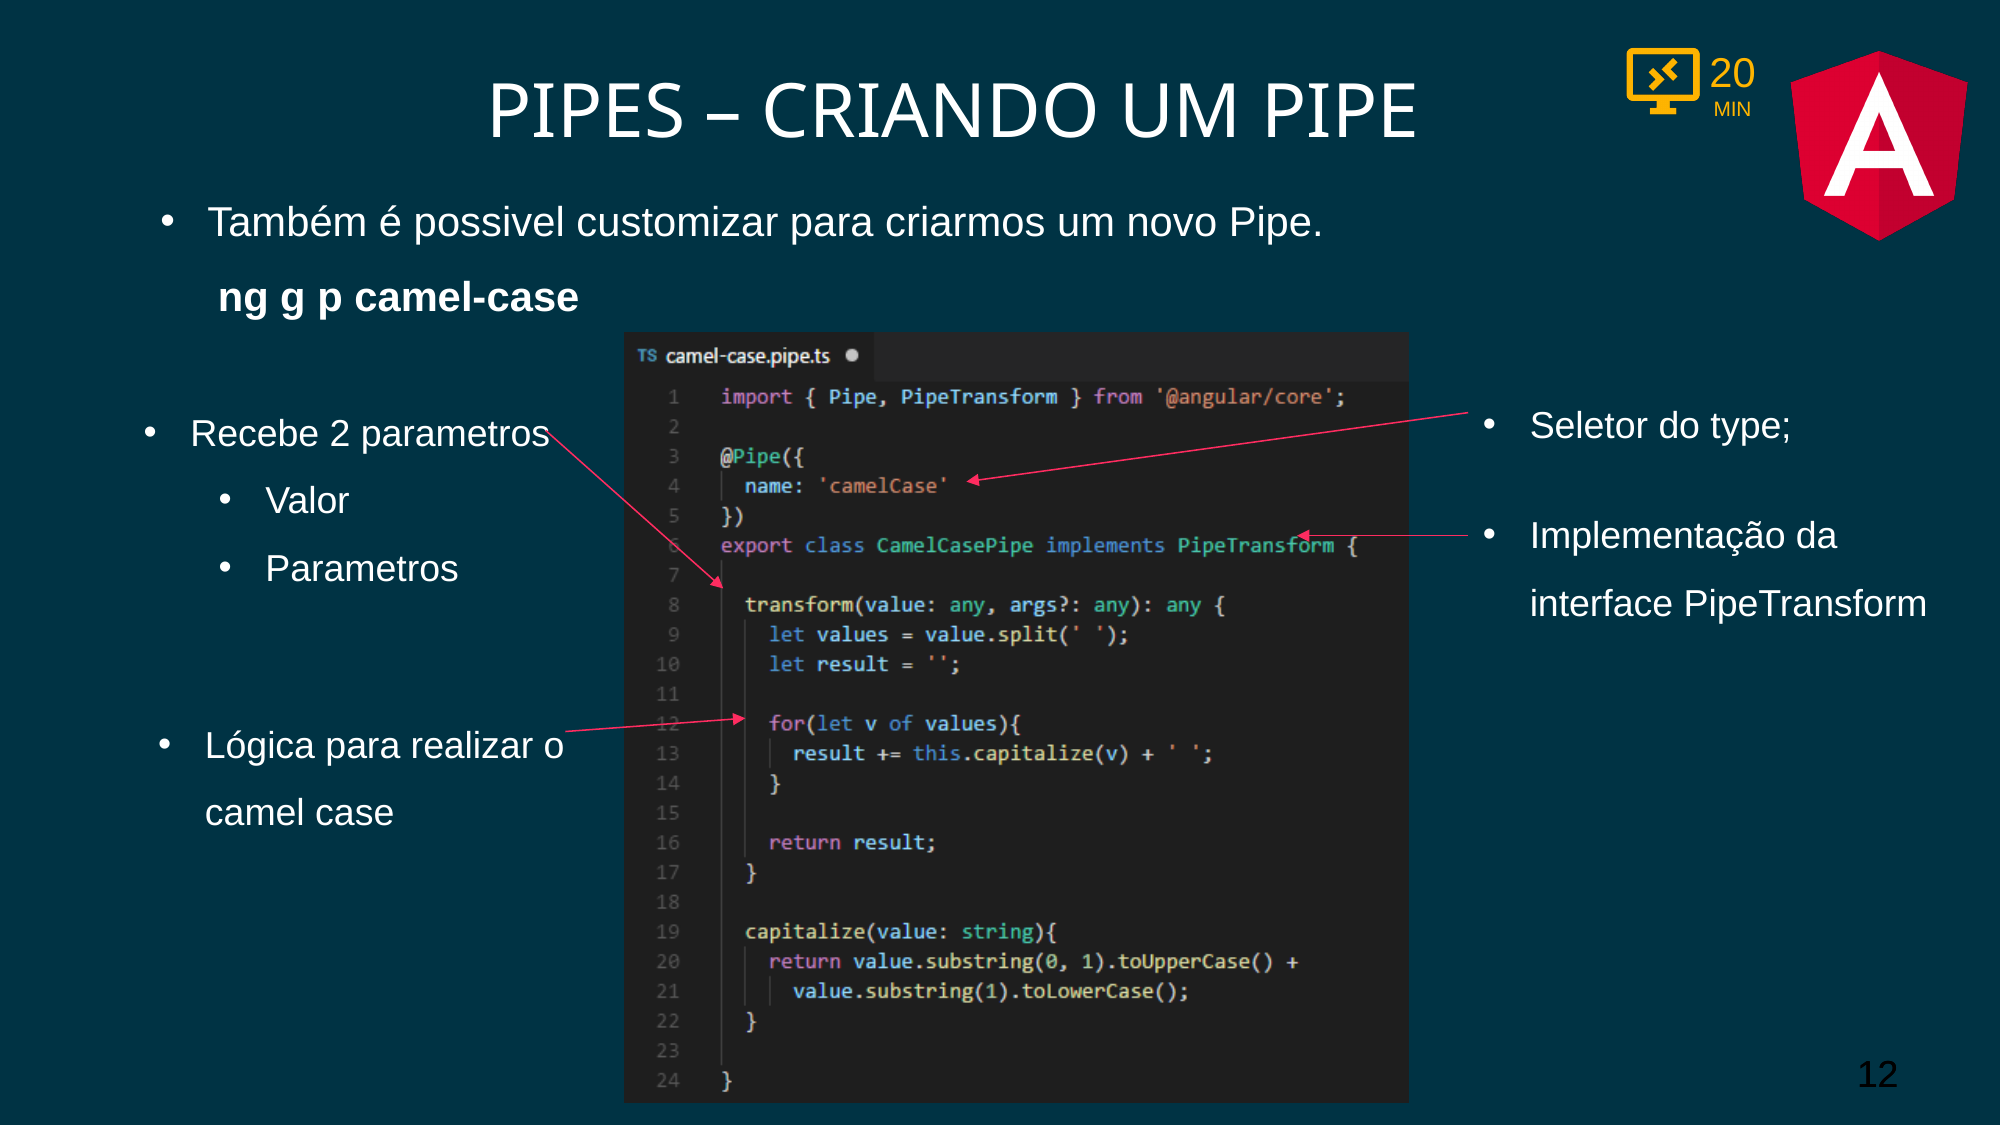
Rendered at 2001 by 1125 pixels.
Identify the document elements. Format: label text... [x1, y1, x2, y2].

text_box Pipes – criando um Pipe [145, 72, 1755, 162]
text_box Lógica para realizar o camel case [143, 690, 618, 841]
picture [1791, 52, 1967, 240]
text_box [565, 718, 746, 732]
text_box Implementação da interface PipeTransform [1468, 481, 1949, 632]
text_box 20 MIN [1694, 38, 1755, 128]
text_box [545, 430, 724, 589]
text_box Também é possivel customizar para criarmos um novo Pipe. ng g p camel-case [145, 162, 1788, 328]
picture [625, 333, 1408, 1102]
picture [1627, 48, 1699, 114]
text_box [966, 408, 1469, 482]
text_box Recebe 2 parametros Valor Parametros [128, 379, 610, 664]
text_box Seletor do type; [1468, 371, 1863, 454]
text_box 12 [1842, 1042, 1924, 1103]
